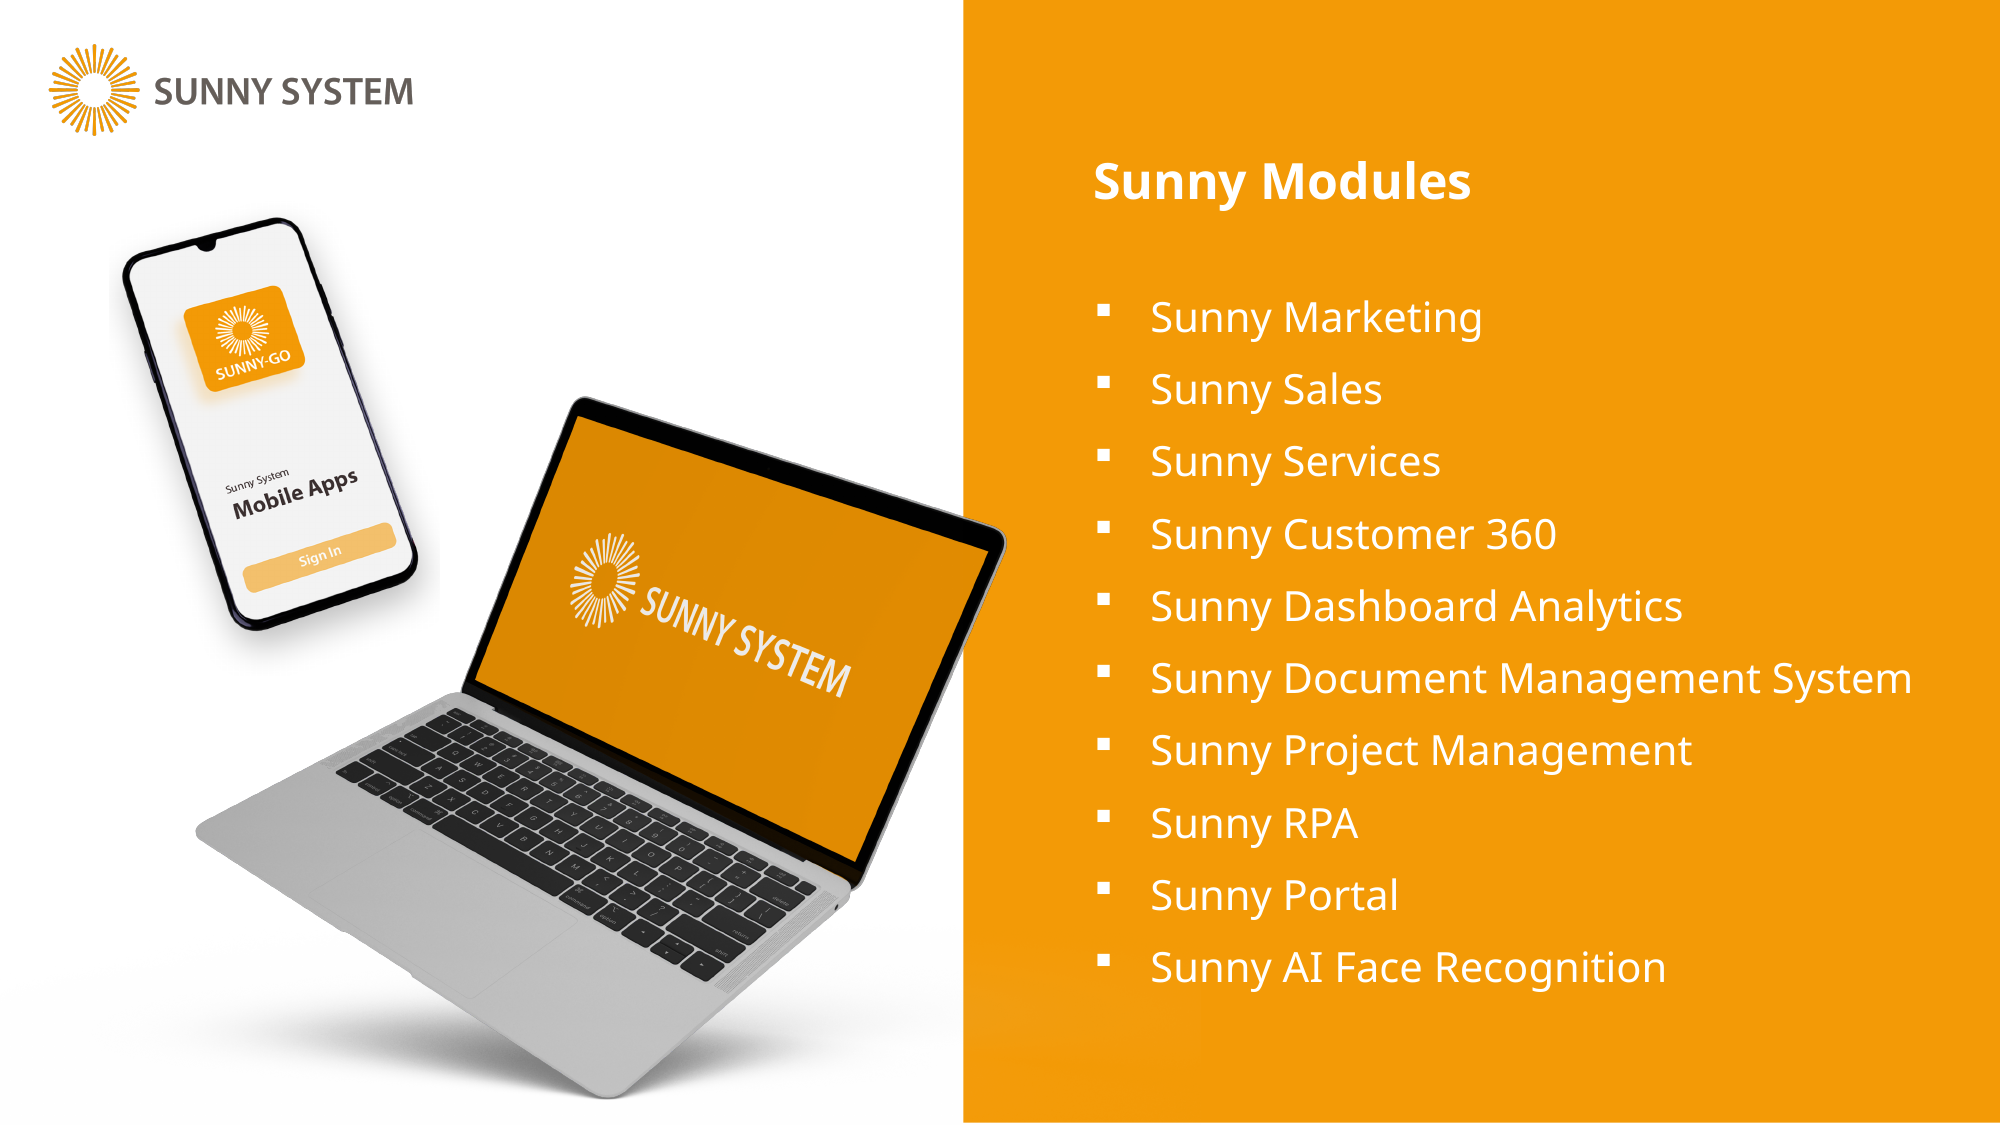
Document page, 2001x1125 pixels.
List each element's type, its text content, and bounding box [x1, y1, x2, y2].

picture [0, 179, 1201, 1125]
text_box Sunny Marketing Sunny Sales Sunny Services Sunny Customer 360 Sunny Dashboard Analytics Sunny Document Management System Sunny Project Management Sunny RPA Sunny Portal Sunny AI Face Recognition [1079, 283, 1939, 1054]
picture [48, 44, 413, 136]
text_box Sunny Modules [1078, 141, 1587, 218]
text_box [962, 0, 2000, 1124]
